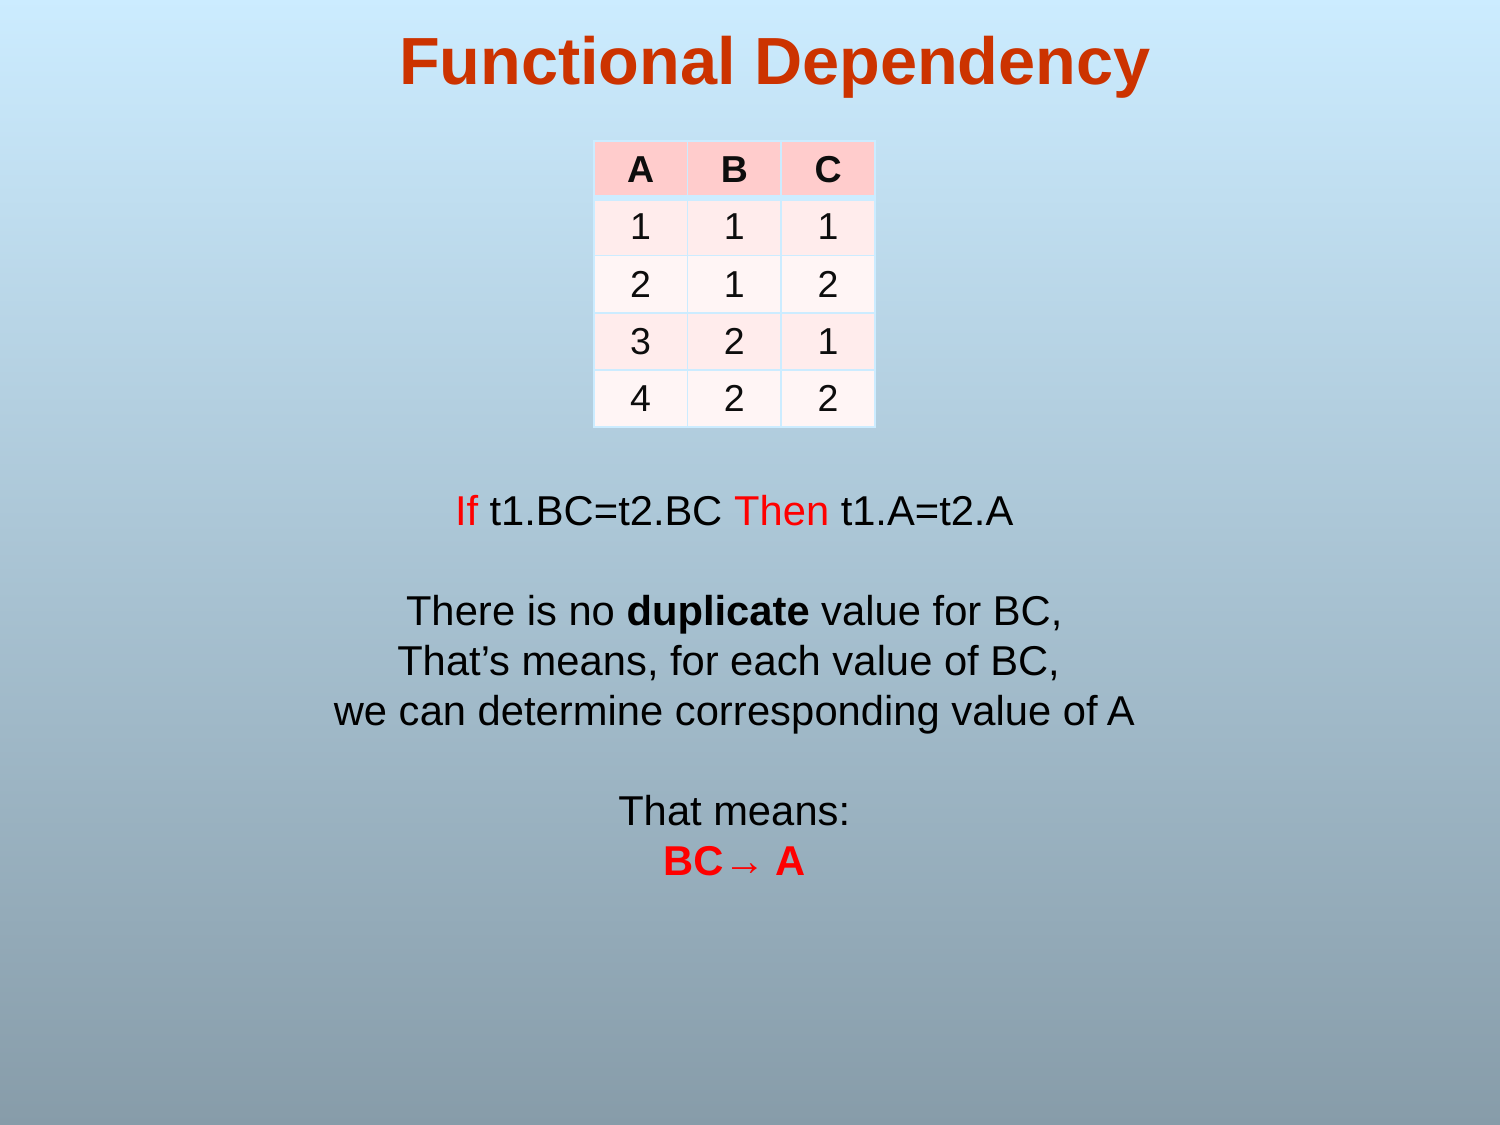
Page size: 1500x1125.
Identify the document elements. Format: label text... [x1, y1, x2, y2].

table_header A [595, 142, 687, 195]
table_cell 1 [782, 201, 874, 255]
table_header C [782, 142, 874, 195]
table_cell 1 [595, 201, 687, 255]
table_header B [688, 142, 780, 195]
title Functional Dependency [137, 0, 1413, 106]
table_cell 4 [595, 371, 687, 426]
table_cell 2 [782, 371, 874, 426]
table_cell 2 [688, 371, 780, 426]
table_cell 2 [782, 256, 874, 312]
table_cell 1 [688, 201, 780, 255]
table_cell 1 [782, 314, 874, 369]
table_cell 2 [688, 314, 780, 369]
table_cell 1 [688, 256, 780, 312]
table_cell 3 [595, 314, 687, 369]
text_box If t1.BC=t2.BC Then t1.A=t2.A There is no duplicate value for BC, That’s means, for each value of BC, we can determine corresponding value of A That means: BC→ A [222, 476, 1247, 892]
table_cell 2 [595, 256, 687, 312]
